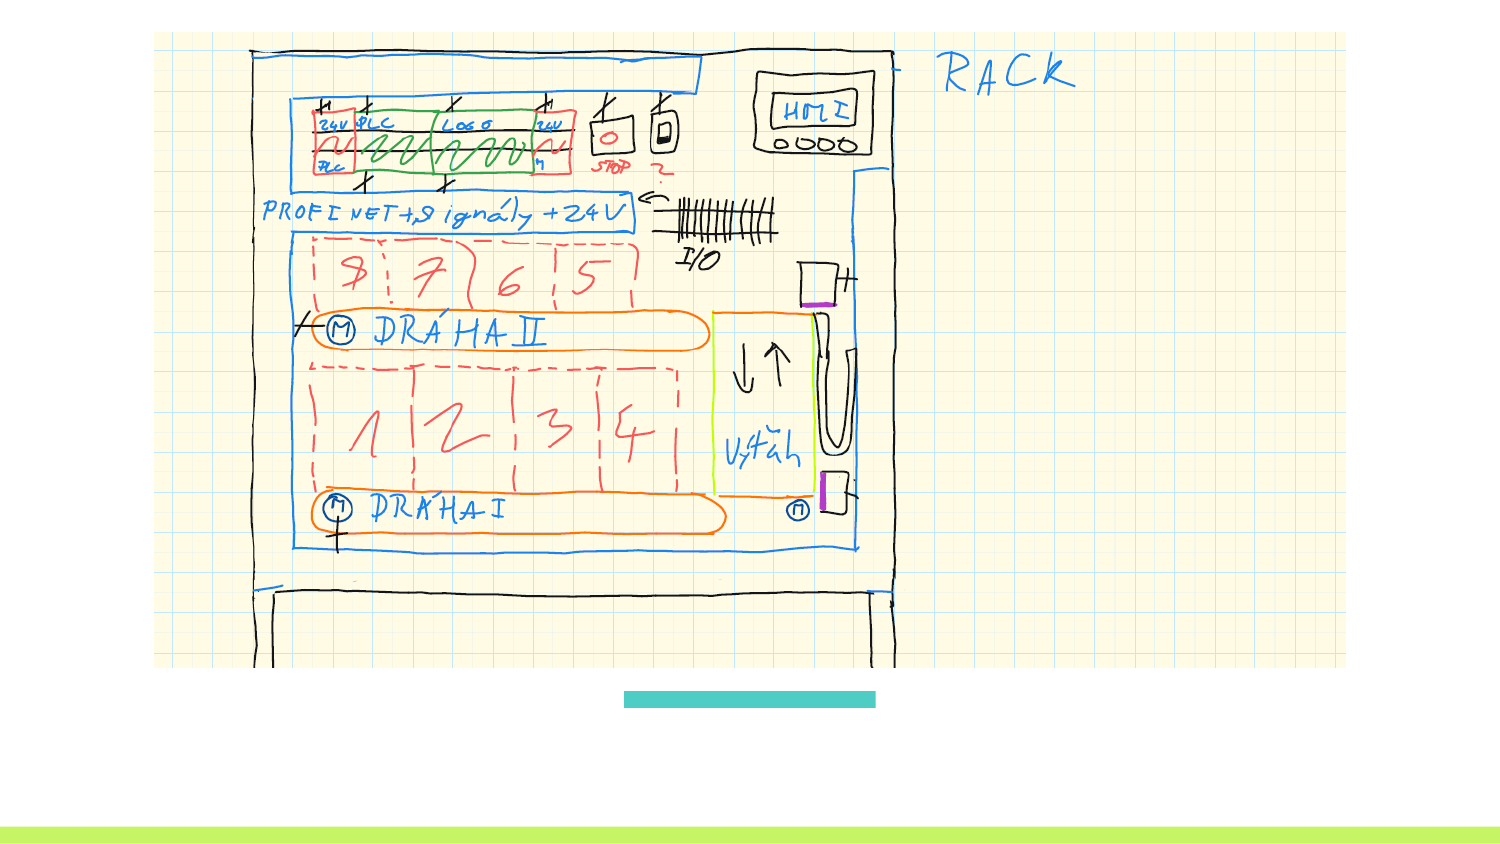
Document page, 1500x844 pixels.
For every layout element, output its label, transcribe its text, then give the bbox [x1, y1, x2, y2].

picture [153, 32, 1347, 669]
list Počiatočný návrh [113, 247, 1387, 719]
